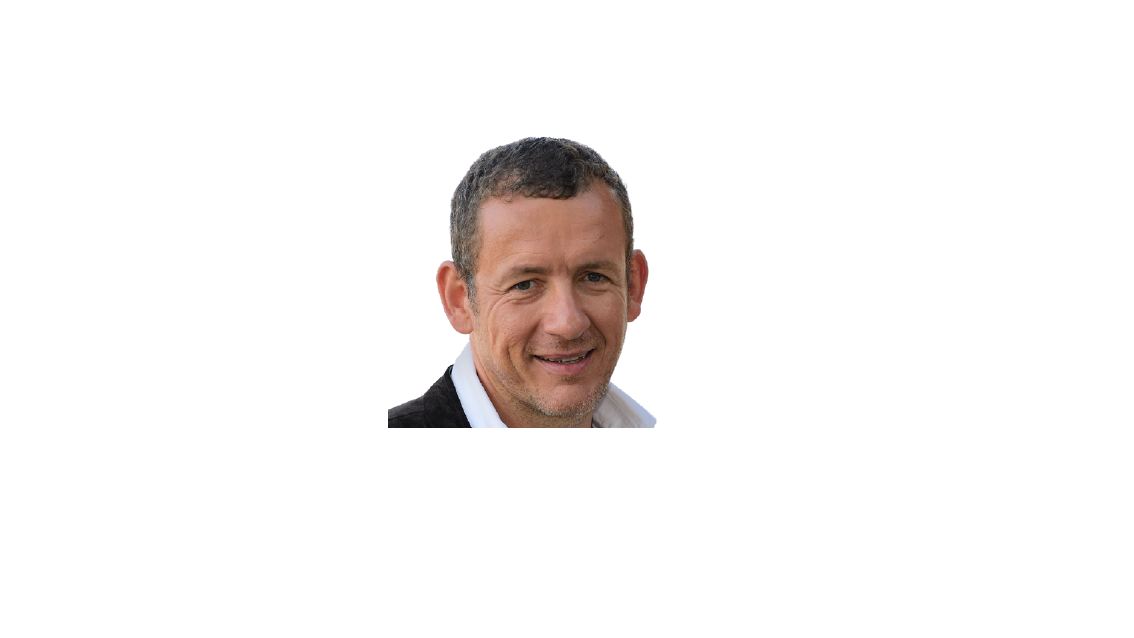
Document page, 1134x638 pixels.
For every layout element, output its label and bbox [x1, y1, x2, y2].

picture [388, 126, 690, 428]
